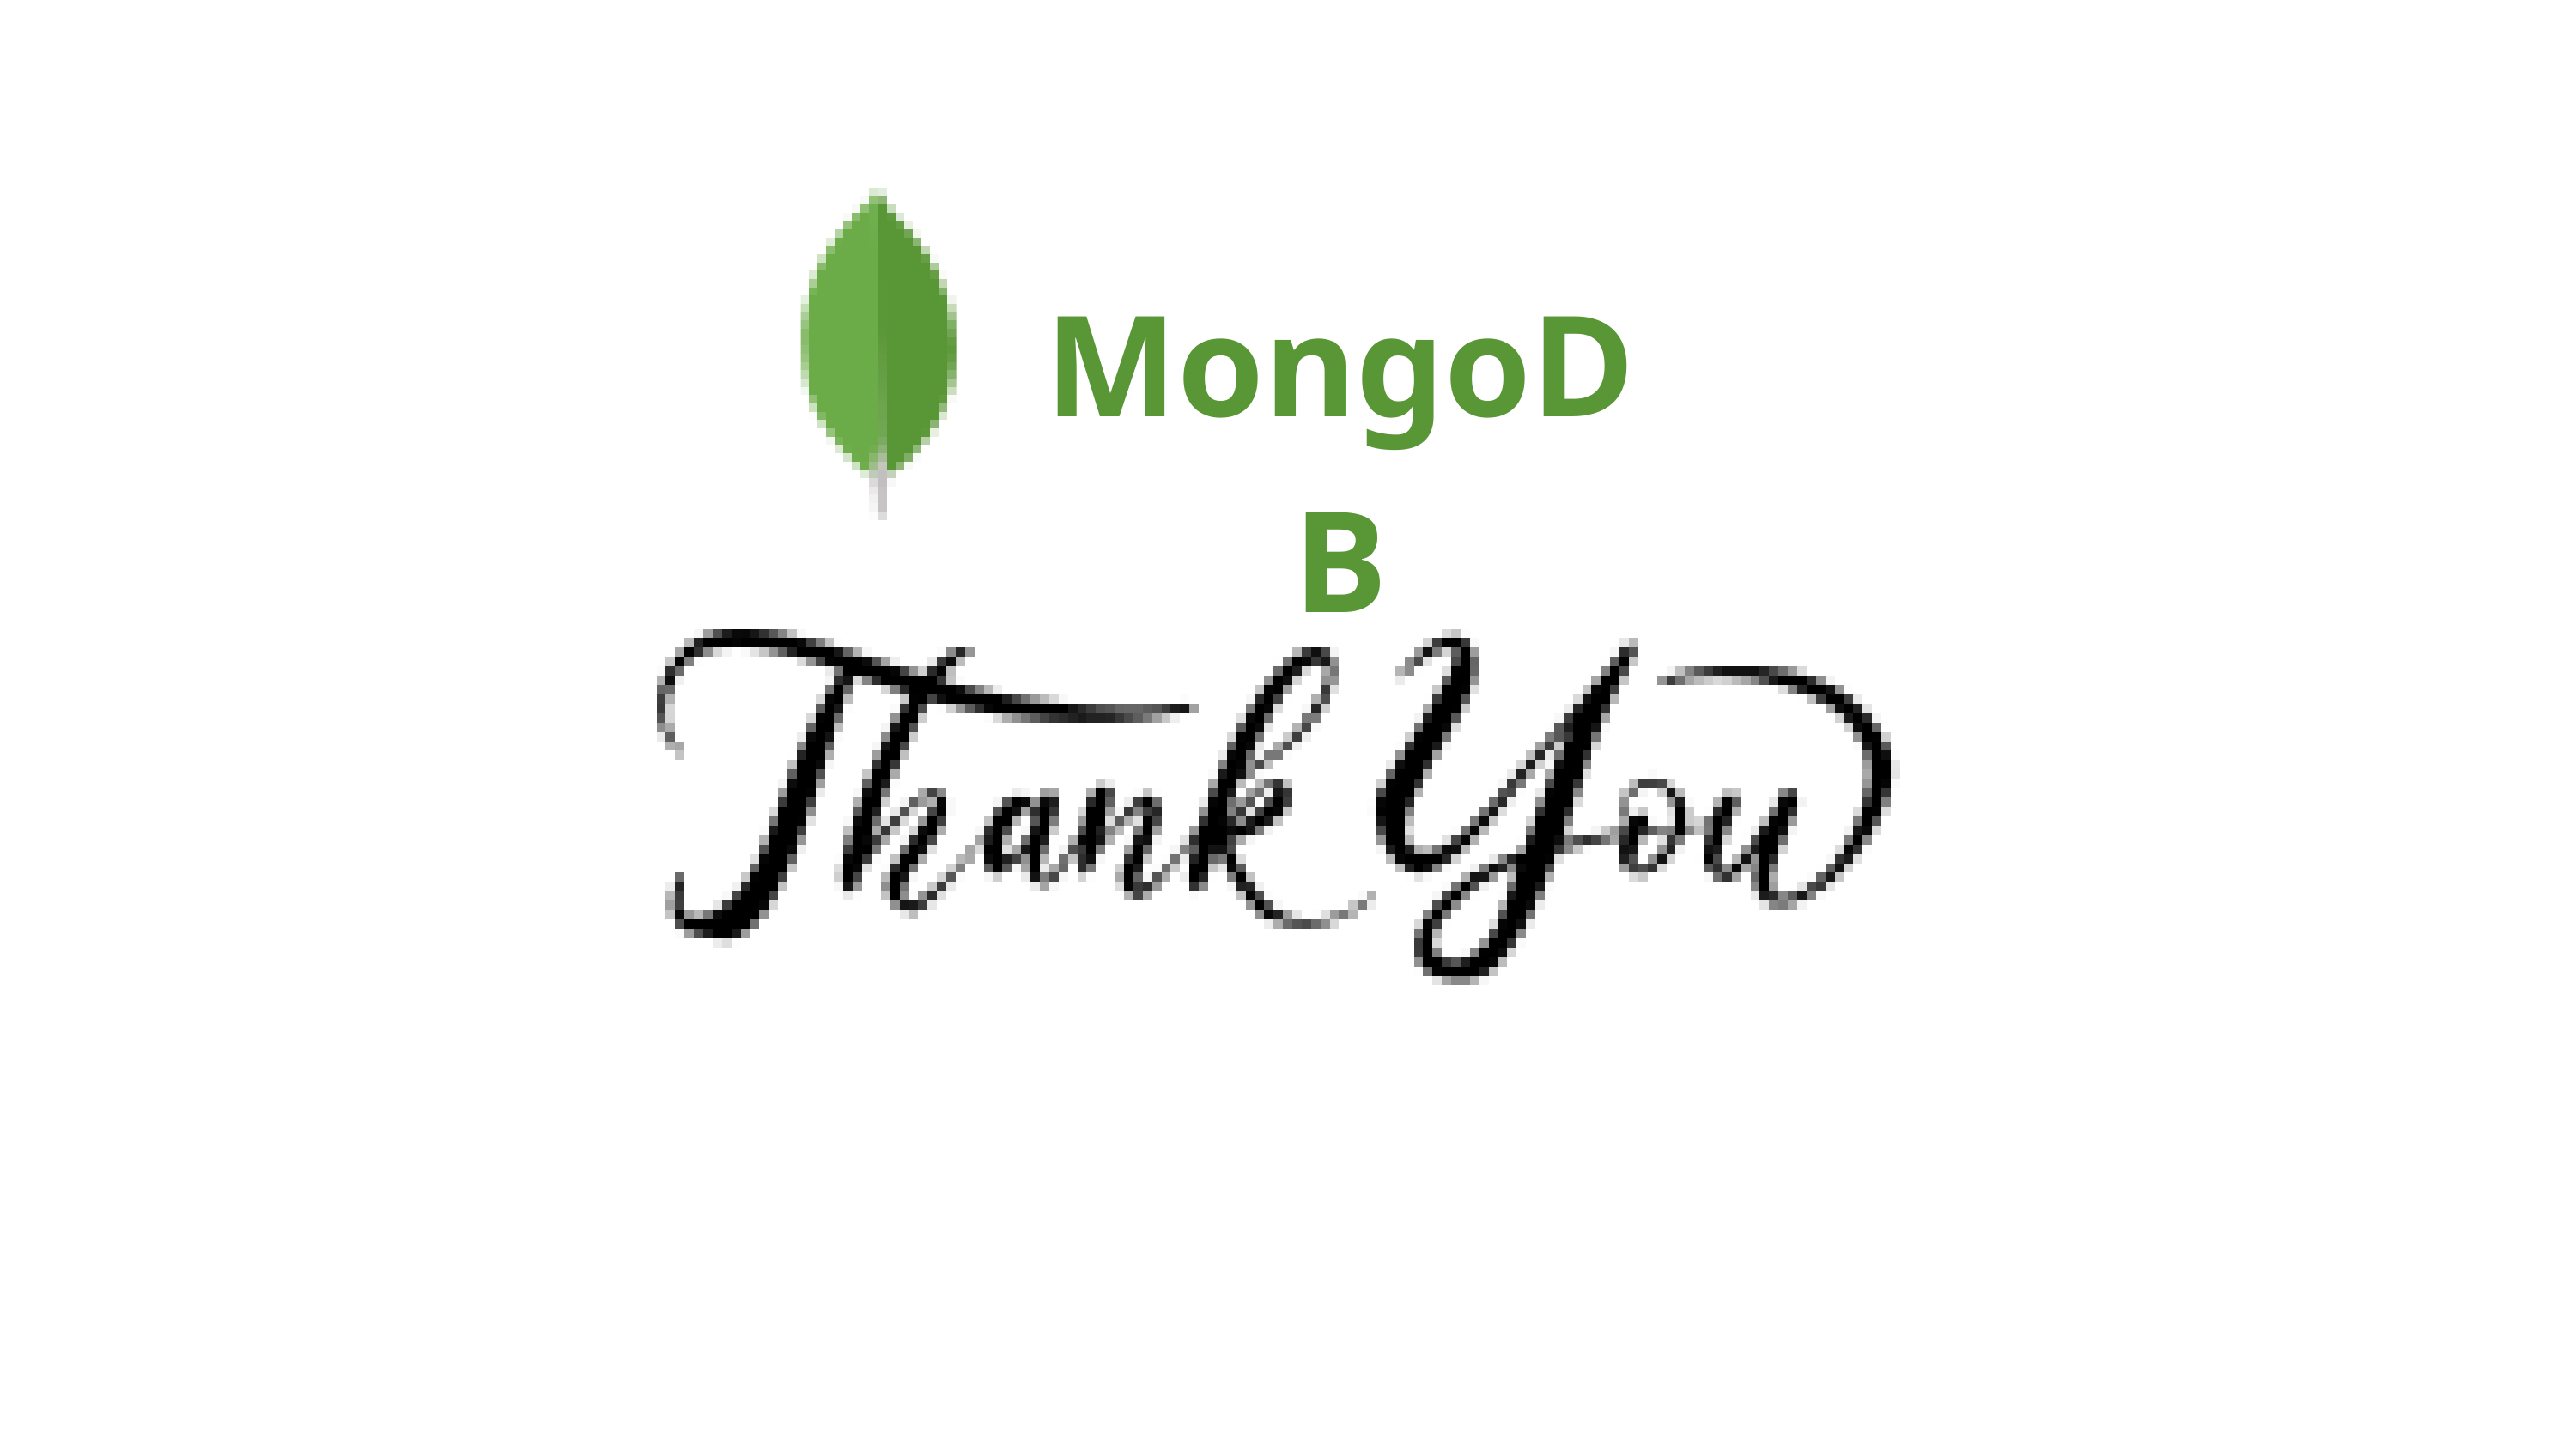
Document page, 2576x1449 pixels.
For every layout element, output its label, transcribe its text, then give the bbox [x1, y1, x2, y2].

text_box [800, 188, 957, 520]
text_box [656, 629, 1919, 985]
text_box MongoDB [1002, 248, 1679, 641]
